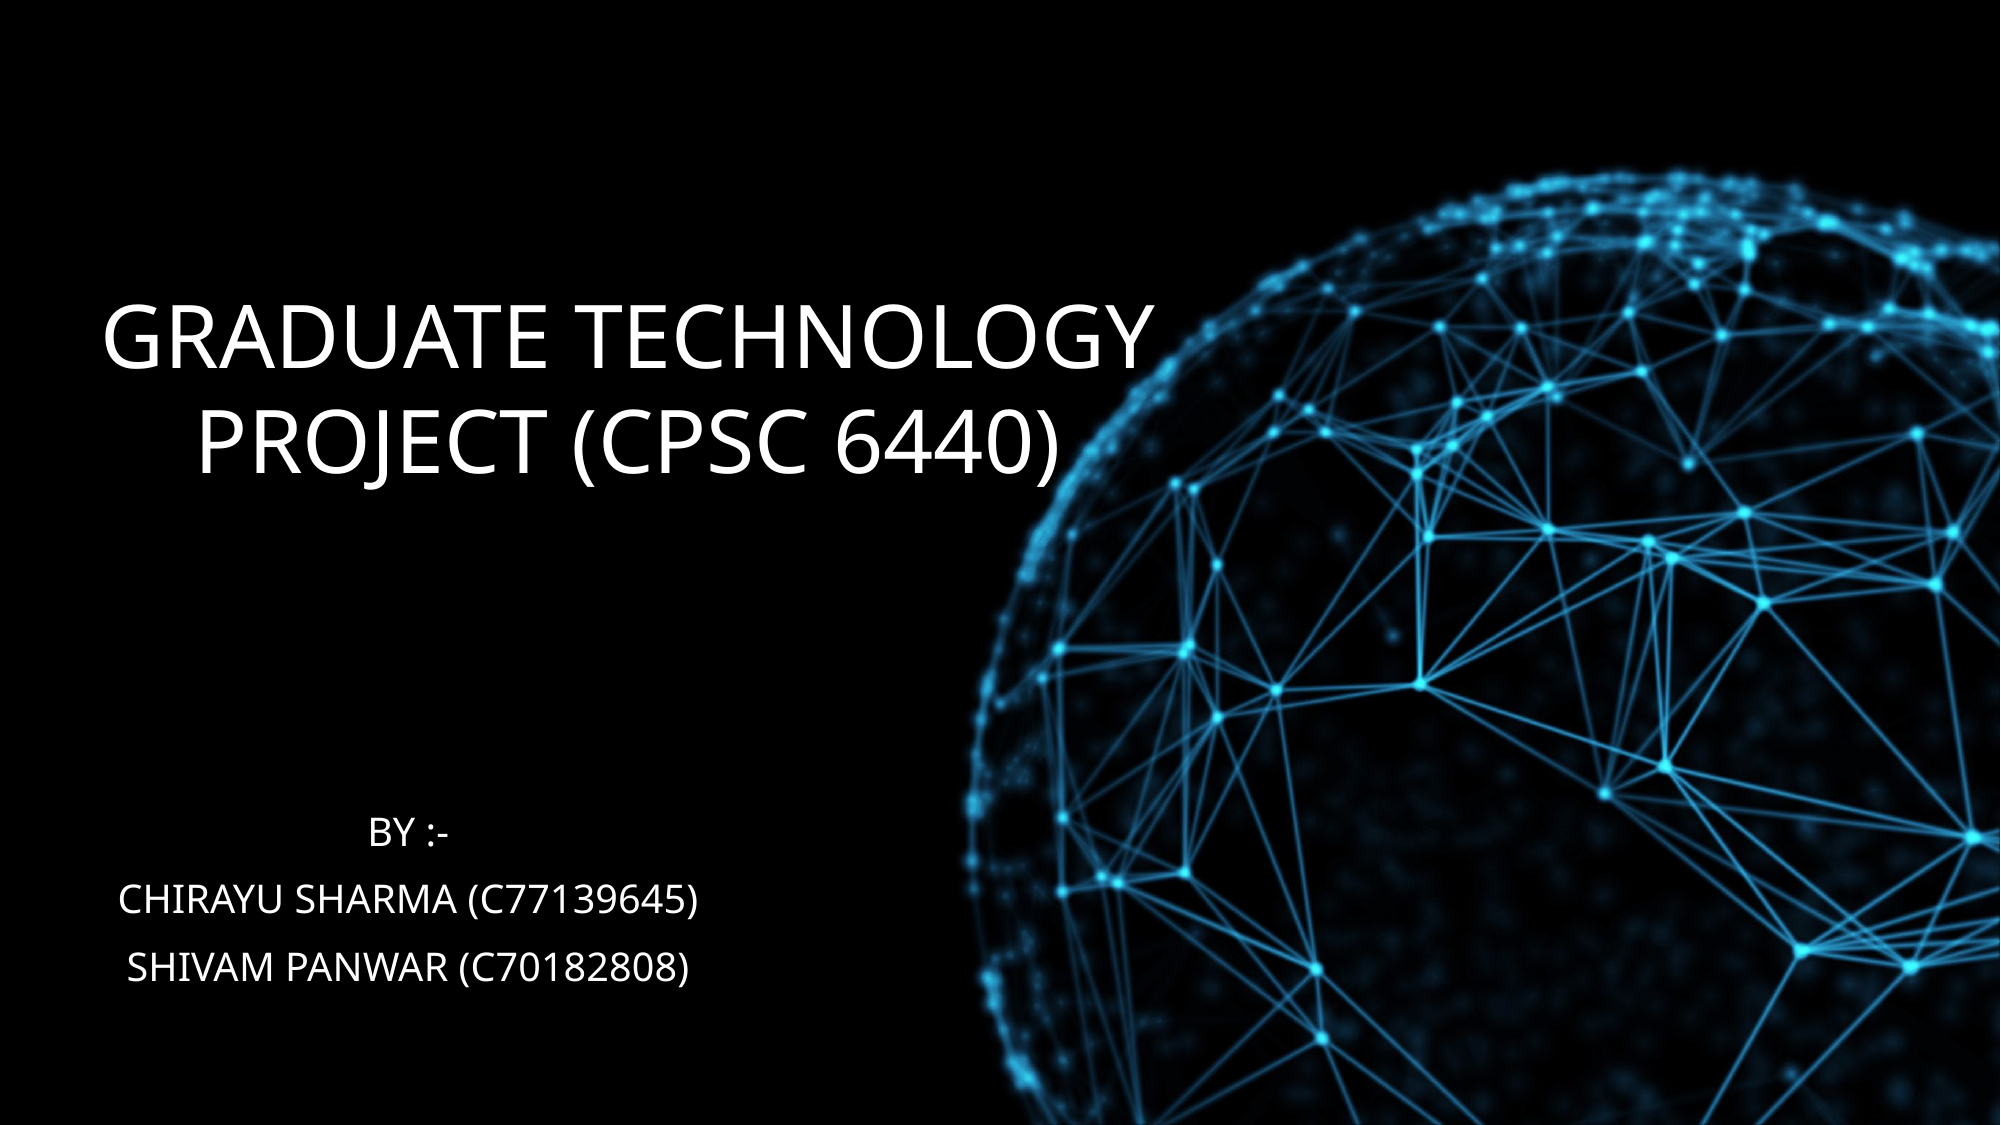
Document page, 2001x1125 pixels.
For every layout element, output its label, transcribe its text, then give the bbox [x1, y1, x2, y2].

subtitle By :- Chirayu Sharma (C77139645) Shivam Panwar (C70182808) [78, 799, 577, 998]
title Graduate Technology Project (CPSC 6440) [78, 184, 577, 710]
picture [577, 0, 2000, 1125]
